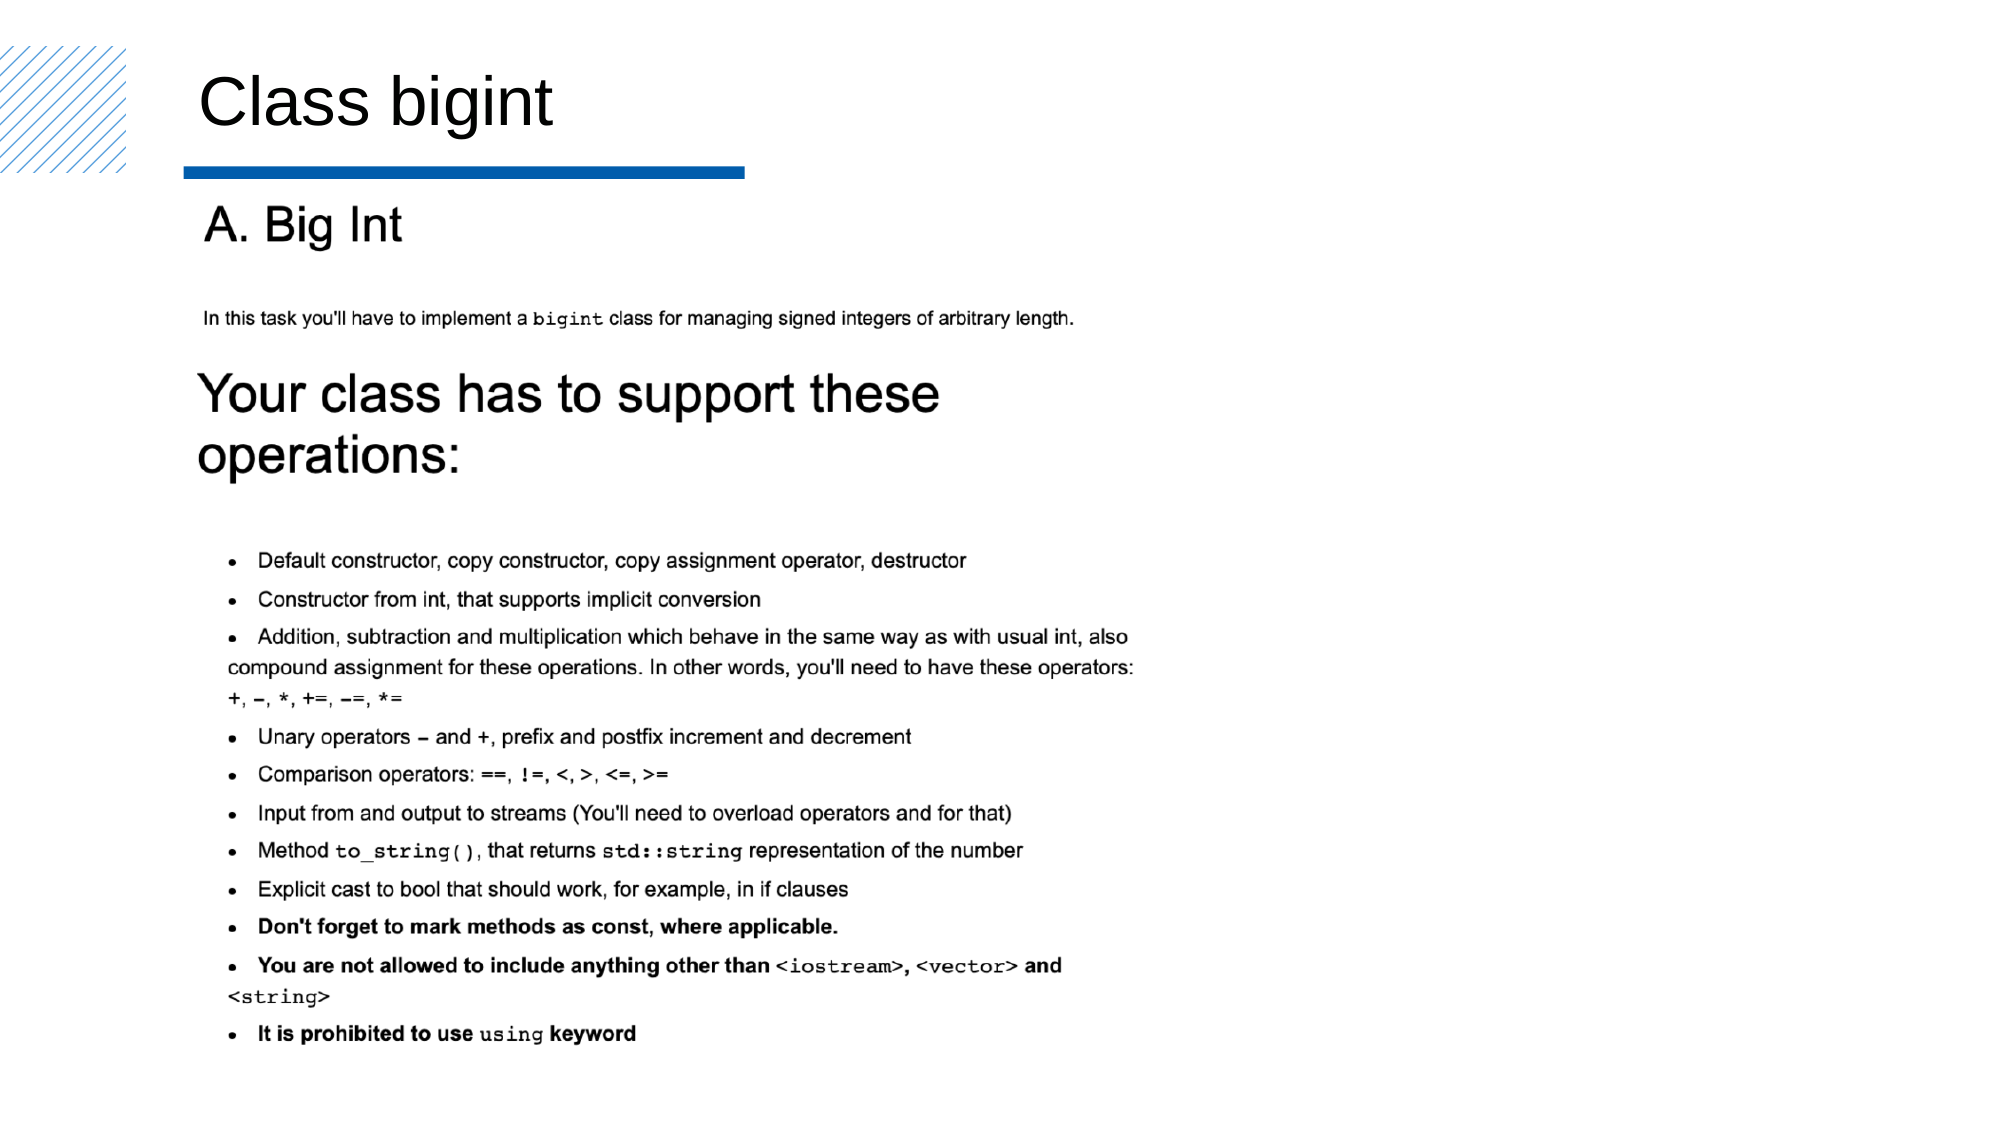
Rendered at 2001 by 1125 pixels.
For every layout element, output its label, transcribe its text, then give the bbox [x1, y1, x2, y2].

picture [0, 46, 126, 173]
list Class bigint [183, 58, 1780, 149]
picture [197, 187, 1153, 1065]
